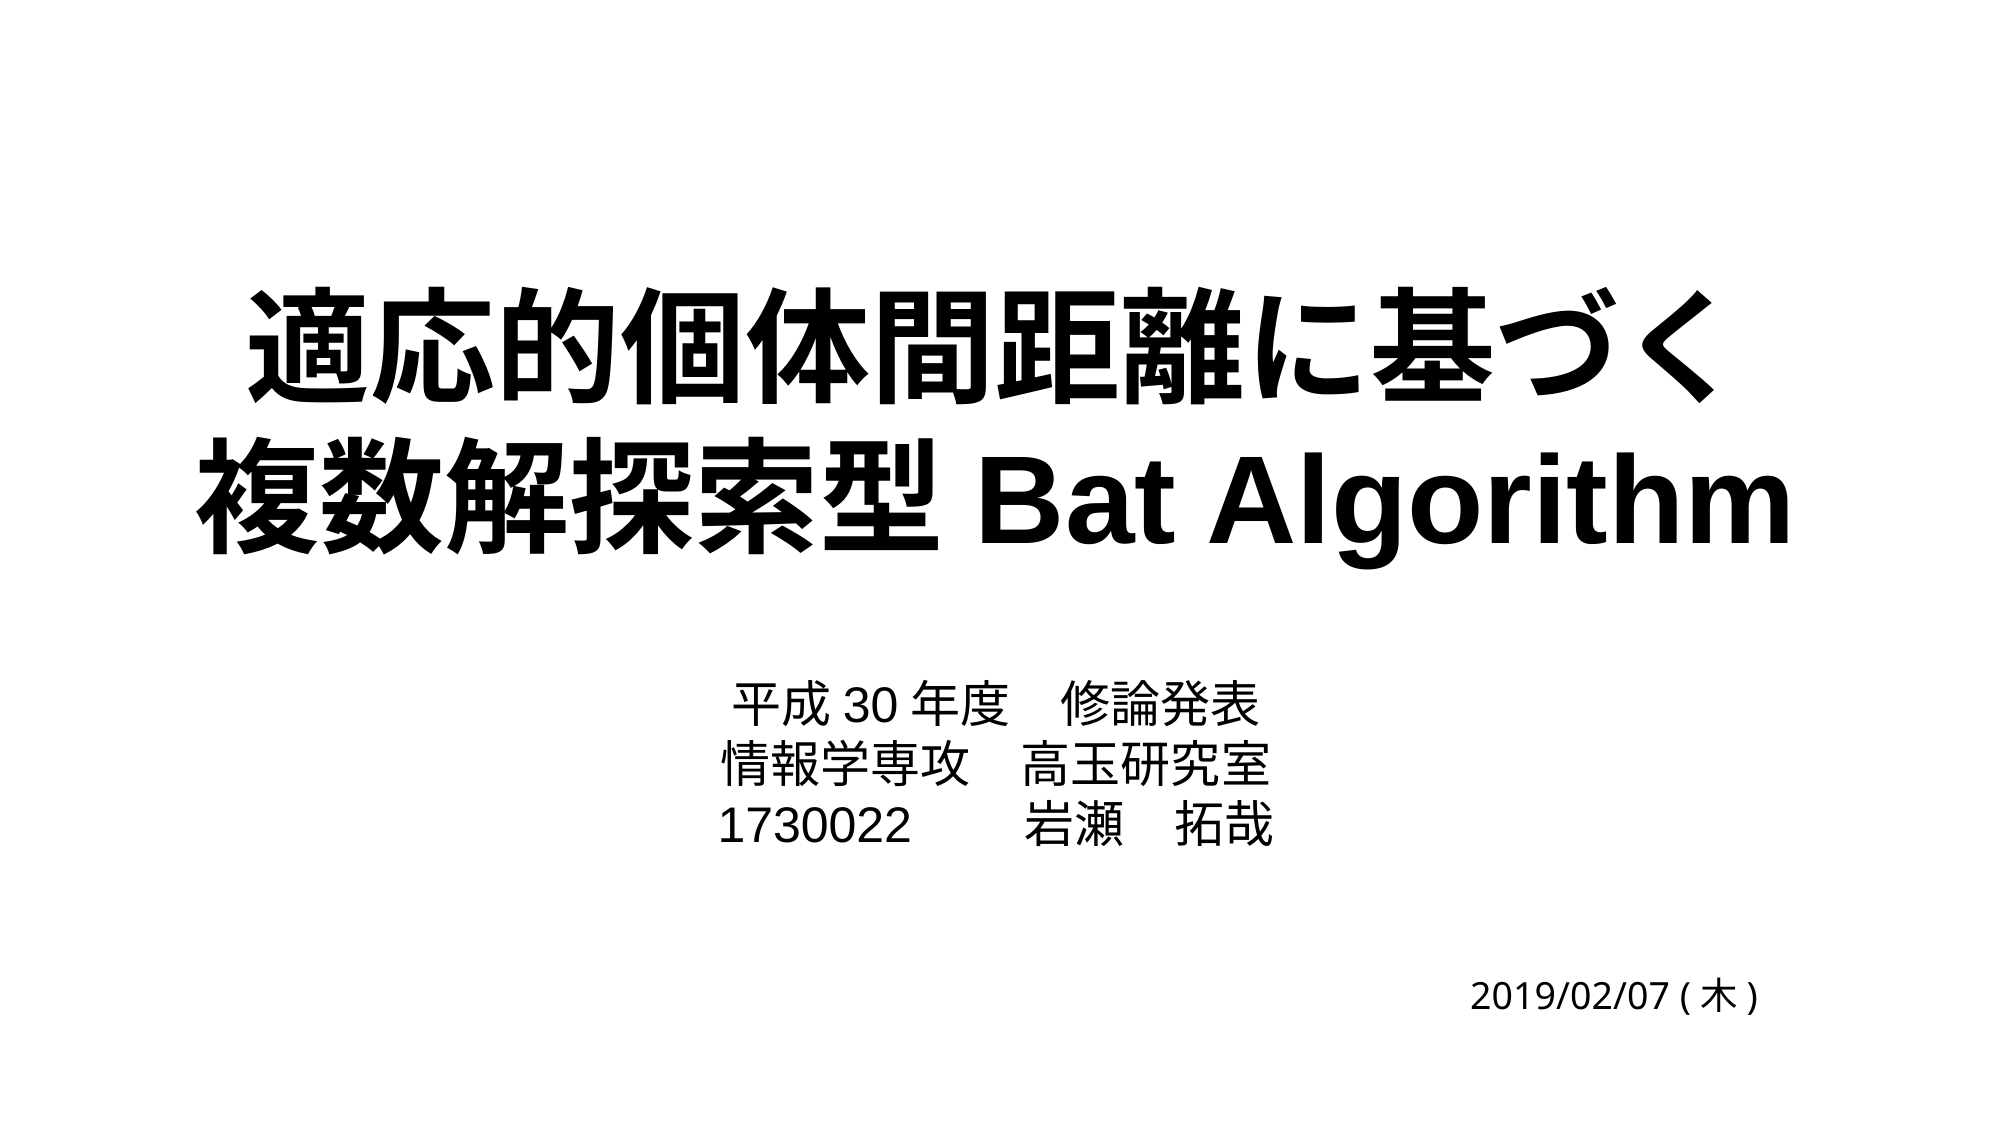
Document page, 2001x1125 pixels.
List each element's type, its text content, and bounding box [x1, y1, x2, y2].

subtitle 平成30年度 修論発表 情報学専攻 高玉研究室 1730022 岩瀬 拓哉 [245, 664, 1746, 937]
text_box 2019/02/07 (木) [1400, 964, 1828, 1025]
title 適応的個体間距離に基づく 複数解探索型Bat Algorithm [163, 184, 1828, 576]
